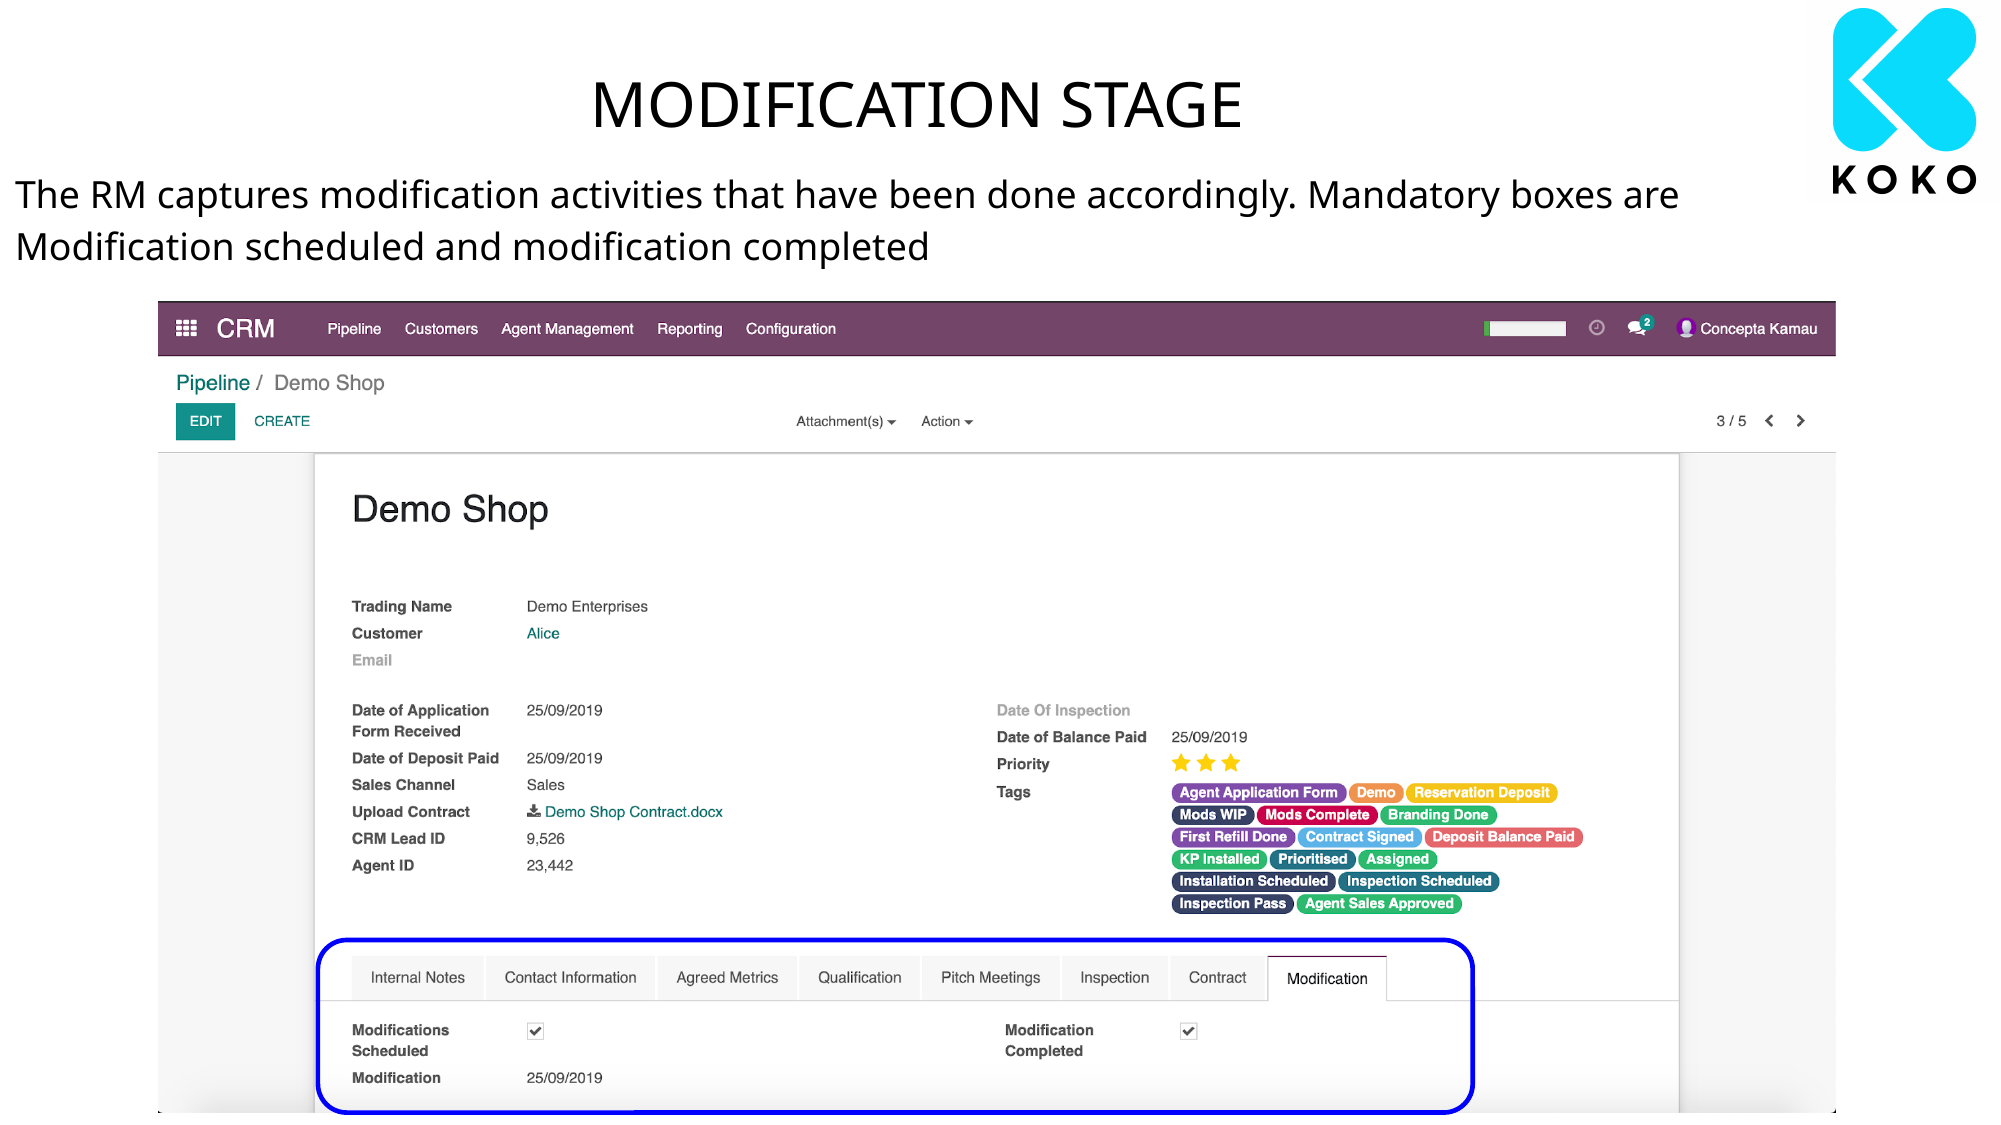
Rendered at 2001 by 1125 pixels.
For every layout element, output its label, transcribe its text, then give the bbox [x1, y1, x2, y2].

text_box The RM captures modification activities that have been done accordingly. Mandatory boxes are Modification scheduled and modification completed [0, 148, 2000, 1125]
title MODIFICATION STAGE [0, 54, 1800, 148]
picture [1805, 0, 2000, 203]
picture [158, 301, 1836, 1113]
